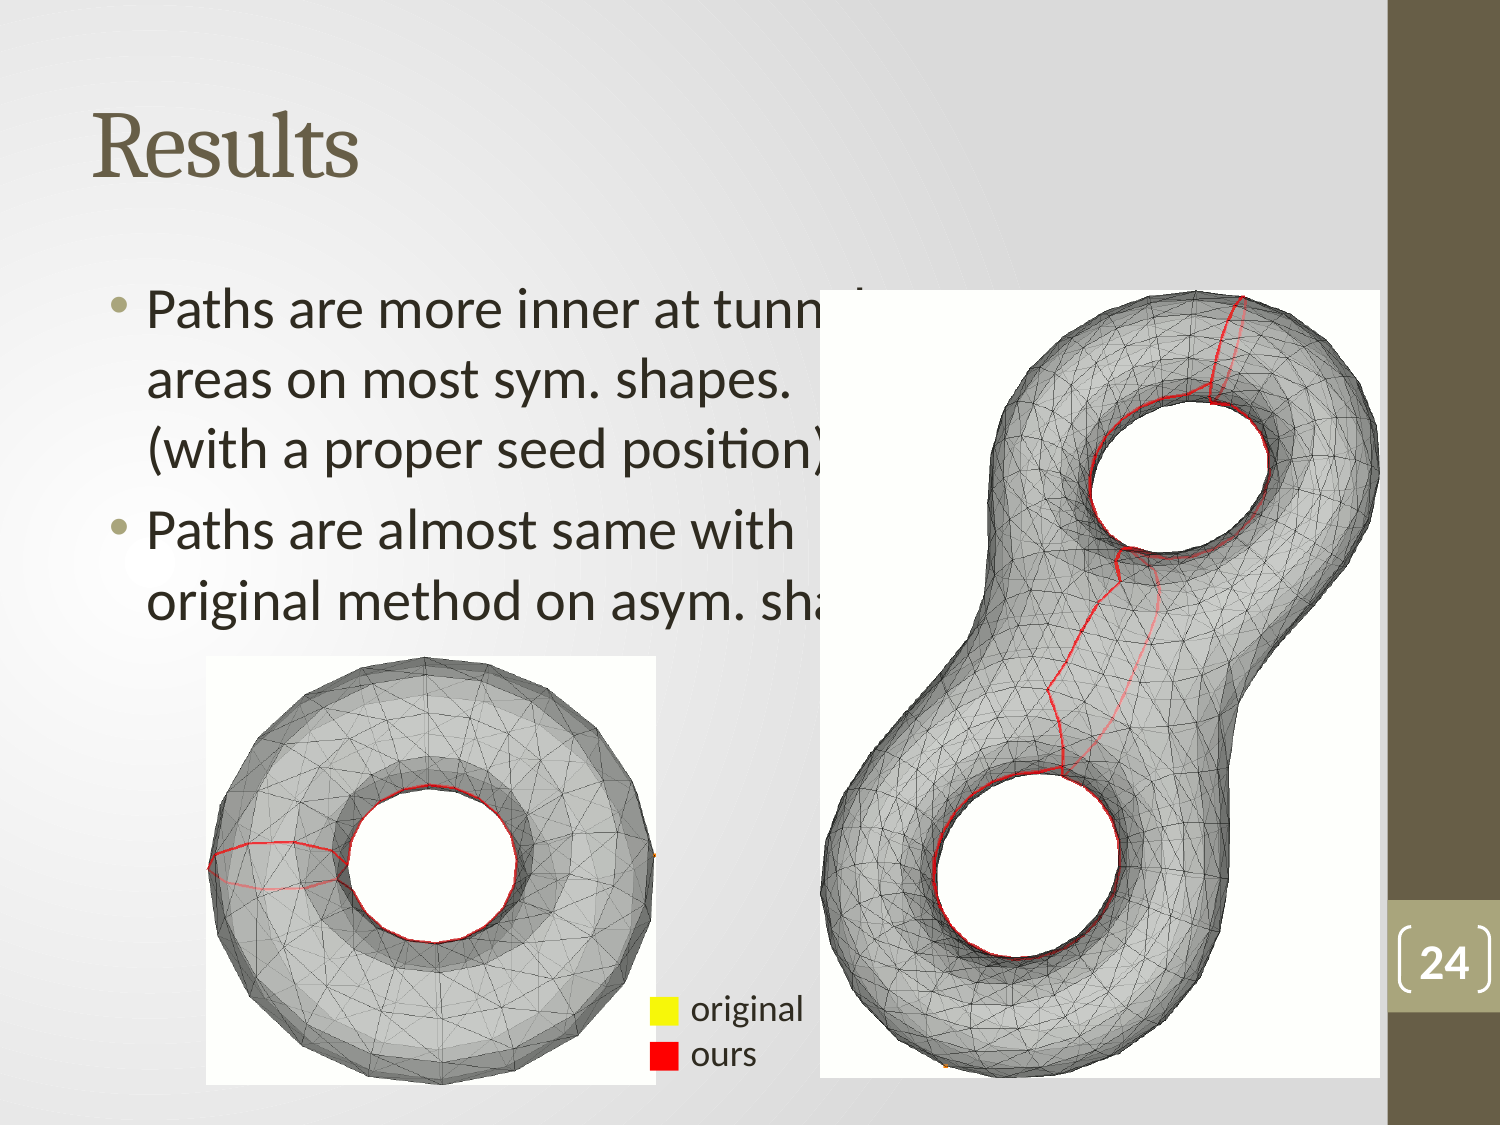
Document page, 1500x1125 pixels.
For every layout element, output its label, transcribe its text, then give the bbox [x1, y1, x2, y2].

picture [206, 655, 656, 1086]
text_box ■ original ■ ours [667, 976, 820, 1081]
slide_number 24 [1397, 925, 1492, 994]
list Paths are more inner at tunnel areas on most sym. shapes. (with a proper seed position) Paths are almost same with original method on asym. shapes. [75, 262, 1325, 1050]
title Results [75, 45, 1325, 233]
picture [820, 290, 1380, 1079]
